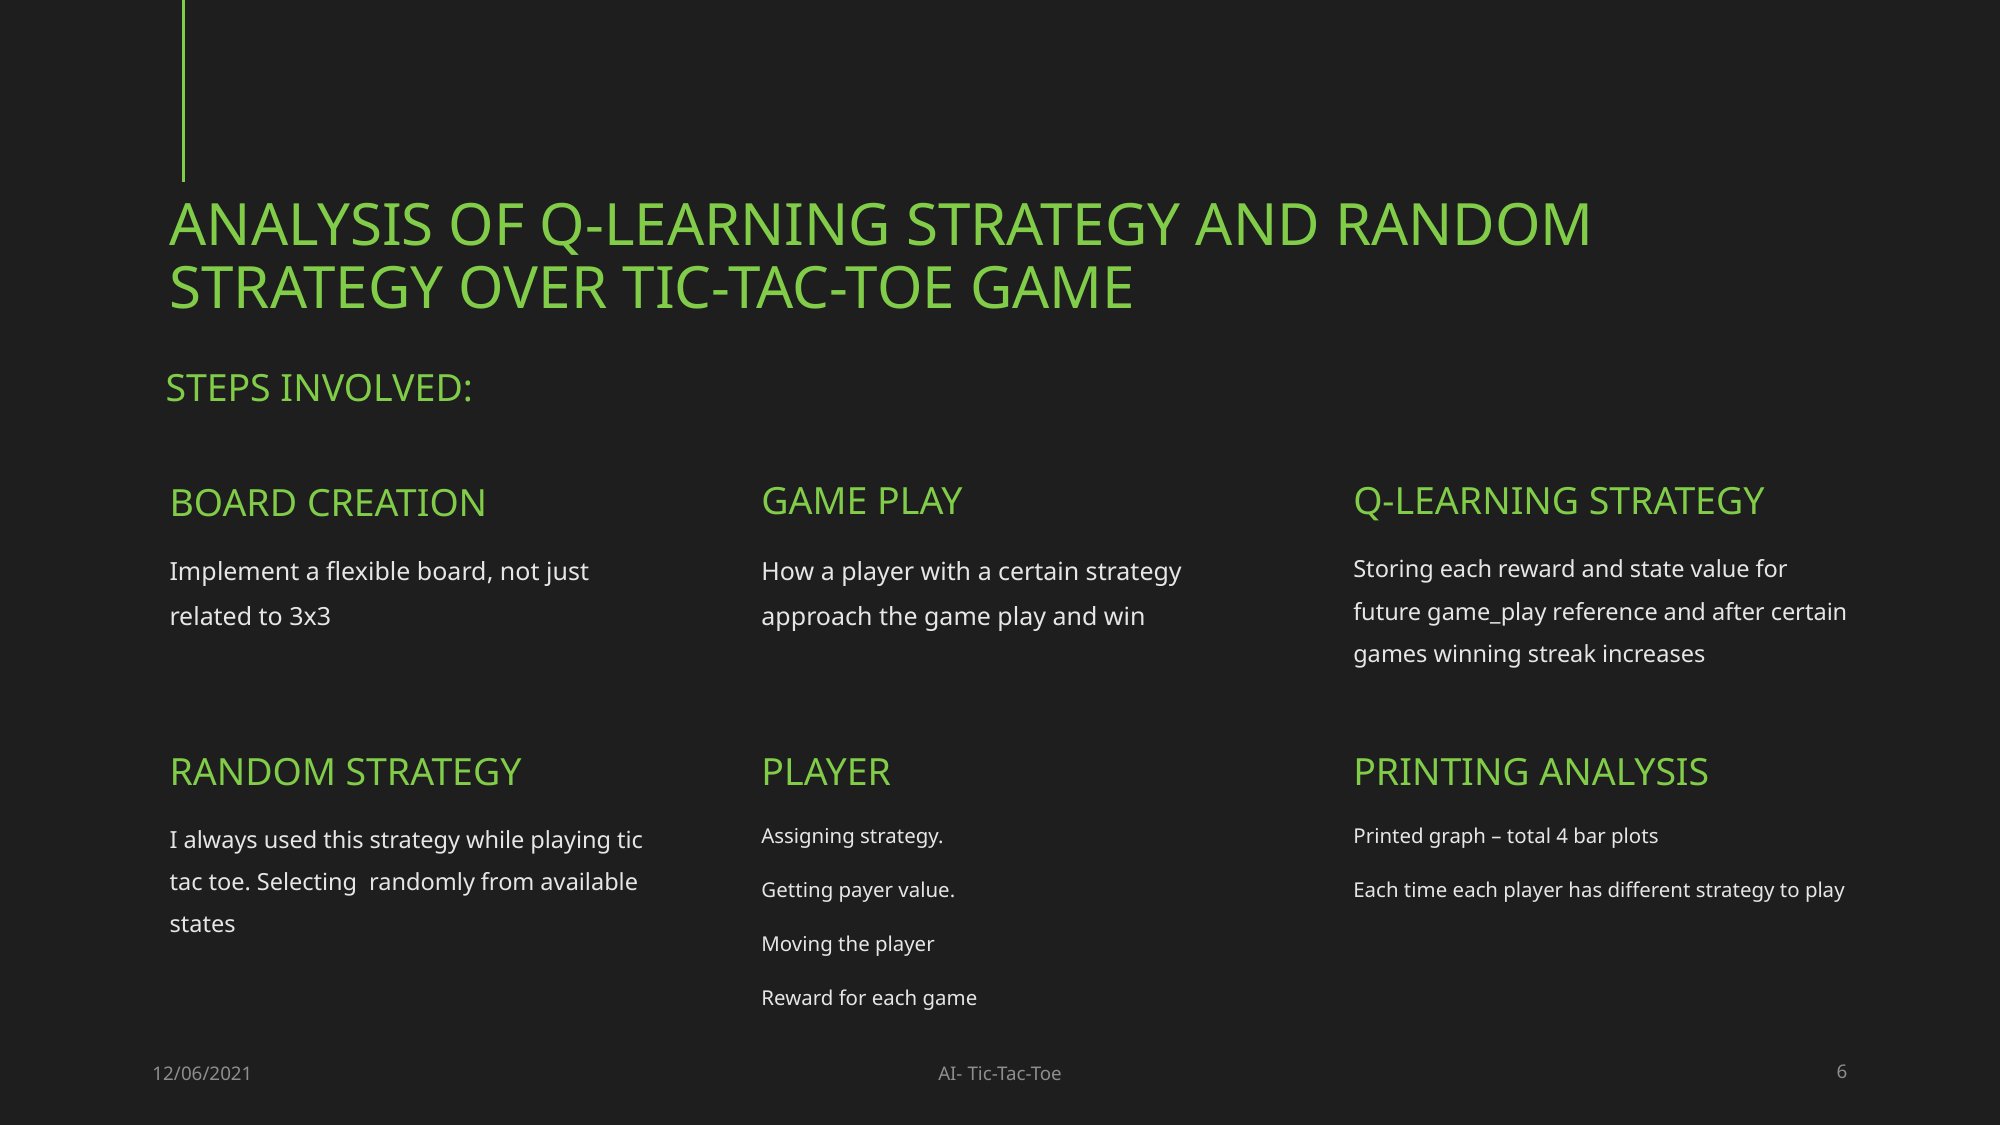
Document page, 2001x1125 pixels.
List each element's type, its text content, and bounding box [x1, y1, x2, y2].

slide_number 6 [1412, 1042, 1863, 1103]
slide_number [137, 1042, 588, 1103]
list Implement a flexible board, not just related to 3x3 [169, 532, 679, 676]
list Storing each reward and state value for future game_play reference and after certain games winning streak increases [1353, 532, 1863, 676]
list Printing analysis [1353, 746, 1863, 800]
footer AI- Tic-Tac-Toe [662, 1042, 1338, 1103]
list Assigning strategy. Getting payer value. Moving the player Reward for each game [761, 803, 1271, 1018]
list Q-learning strategy [1353, 476, 1863, 529]
text_box Steps involved: [165, 361, 675, 419]
list Player [761, 746, 1271, 800]
title Analysis of q-learning strategy and random strategy over tic-tac-toe game [169, 182, 1895, 334]
list I always used this strategy while playing tic tac toe. Selecting randomly from available states [169, 803, 679, 946]
list Board creation [169, 476, 679, 532]
list Game play [761, 476, 1271, 529]
list Random strategy [169, 746, 679, 800]
list Printed graph – total 4 bar plots Each time each player has different strategy to play [1353, 803, 1863, 946]
list How a player with a certain strategy approach the game play and win [761, 532, 1271, 676]
